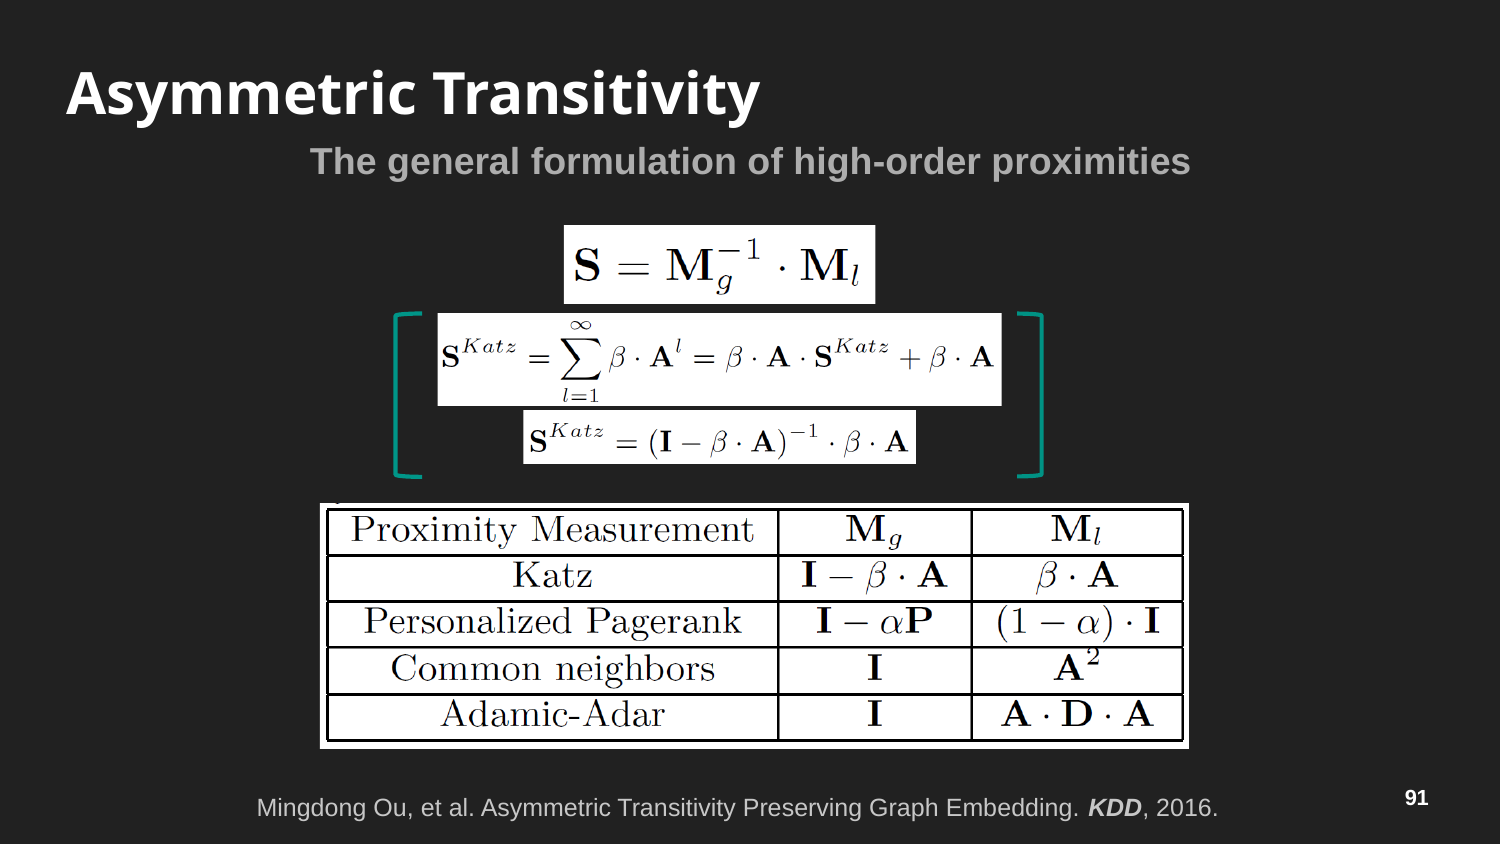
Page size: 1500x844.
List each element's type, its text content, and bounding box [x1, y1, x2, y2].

text_box [1017, 312, 1043, 478]
text_box [394, 312, 423, 478]
slide_number 91 [1389, 764, 1480, 830]
picture [437, 313, 1002, 406]
text_box Asymmetric Transitivity [55, 13, 1181, 177]
picture [523, 410, 917, 464]
text_box Mingdong Ou, et al. Asymmetric Transitivity Preserving Graph Embedding. KDD, 2016. [65, 784, 1411, 829]
picture [563, 224, 876, 304]
text_box The general formulation of high-order proximities [238, 129, 1264, 190]
picture [319, 503, 1190, 749]
